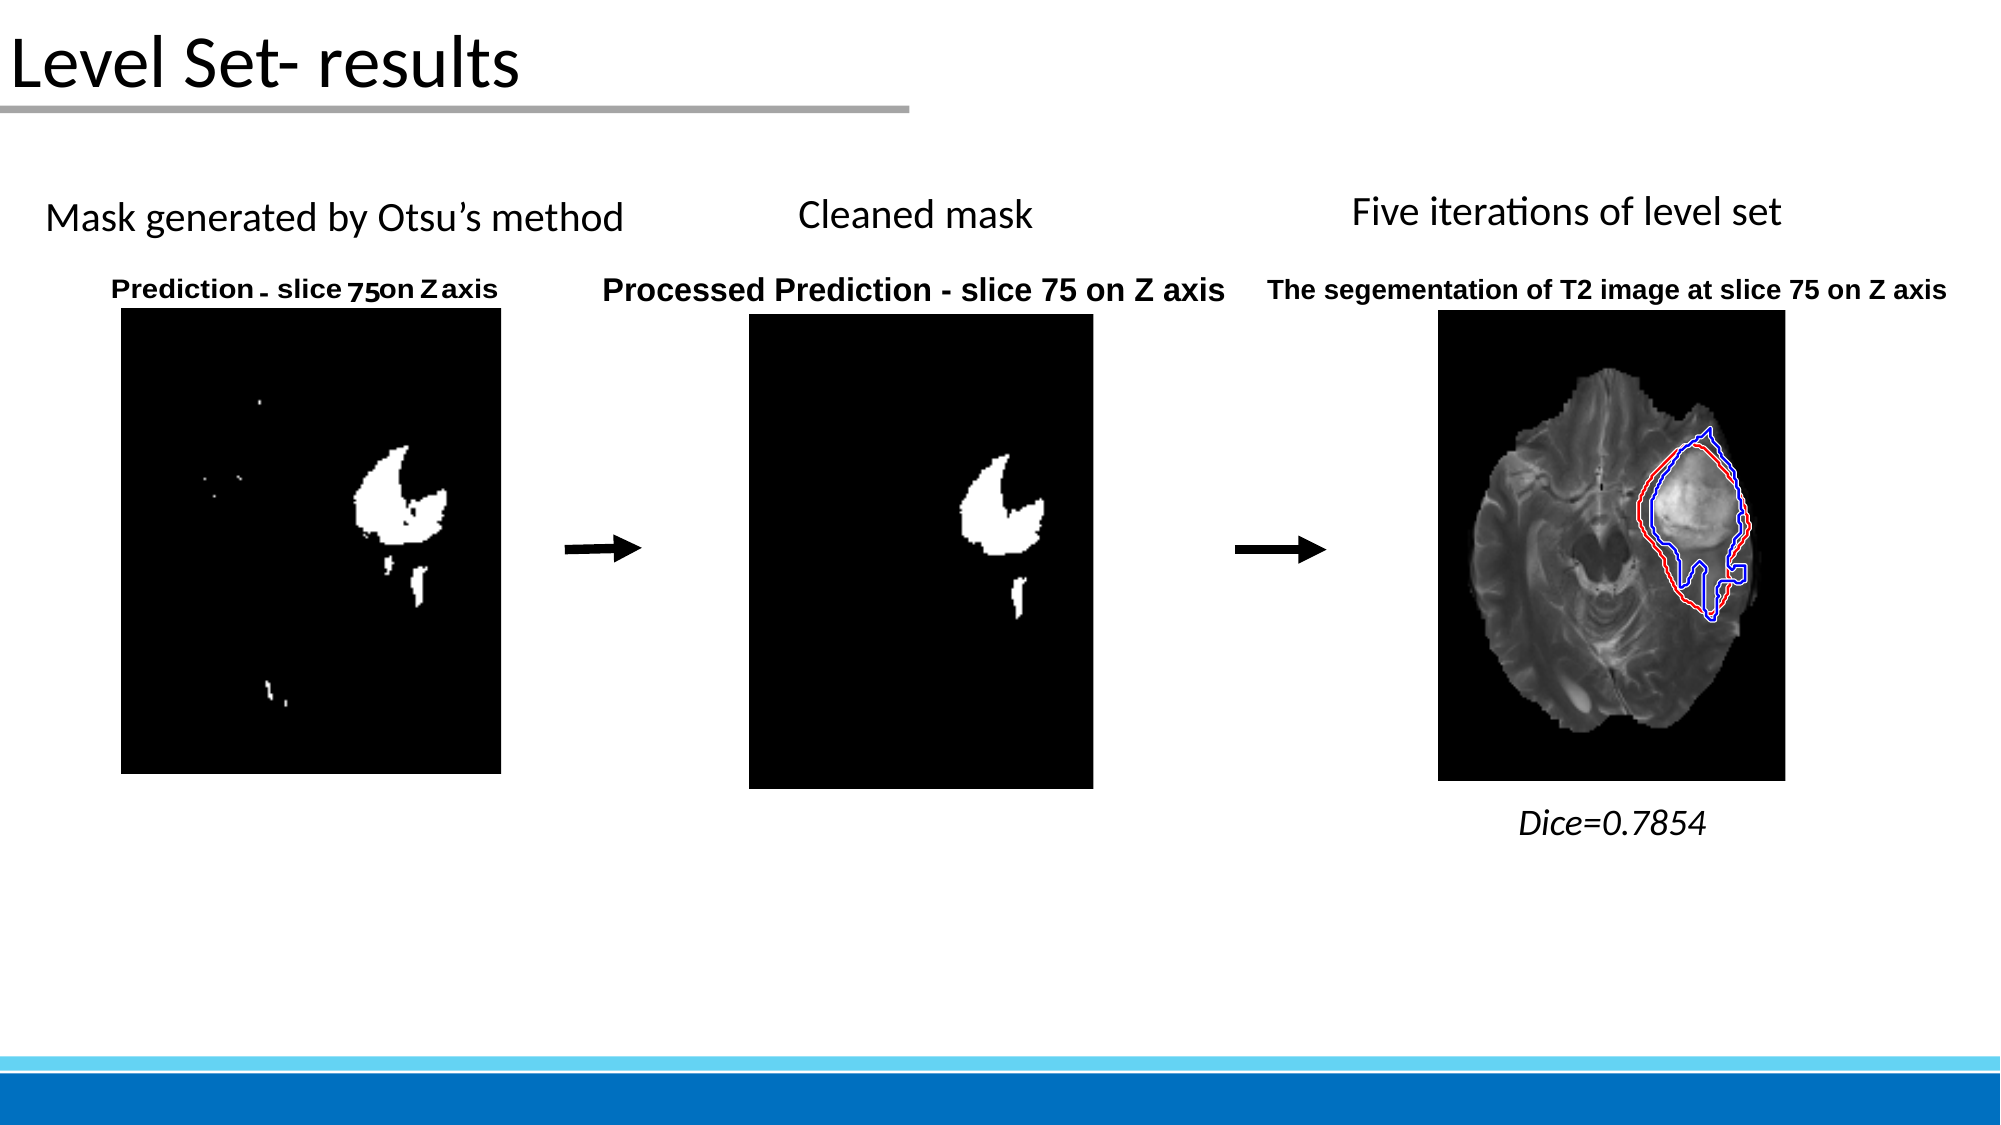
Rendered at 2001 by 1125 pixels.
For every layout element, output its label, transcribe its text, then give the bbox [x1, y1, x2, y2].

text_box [0, 105, 2000, 1125]
text_box Level Set- results [0, 5, 757, 105]
